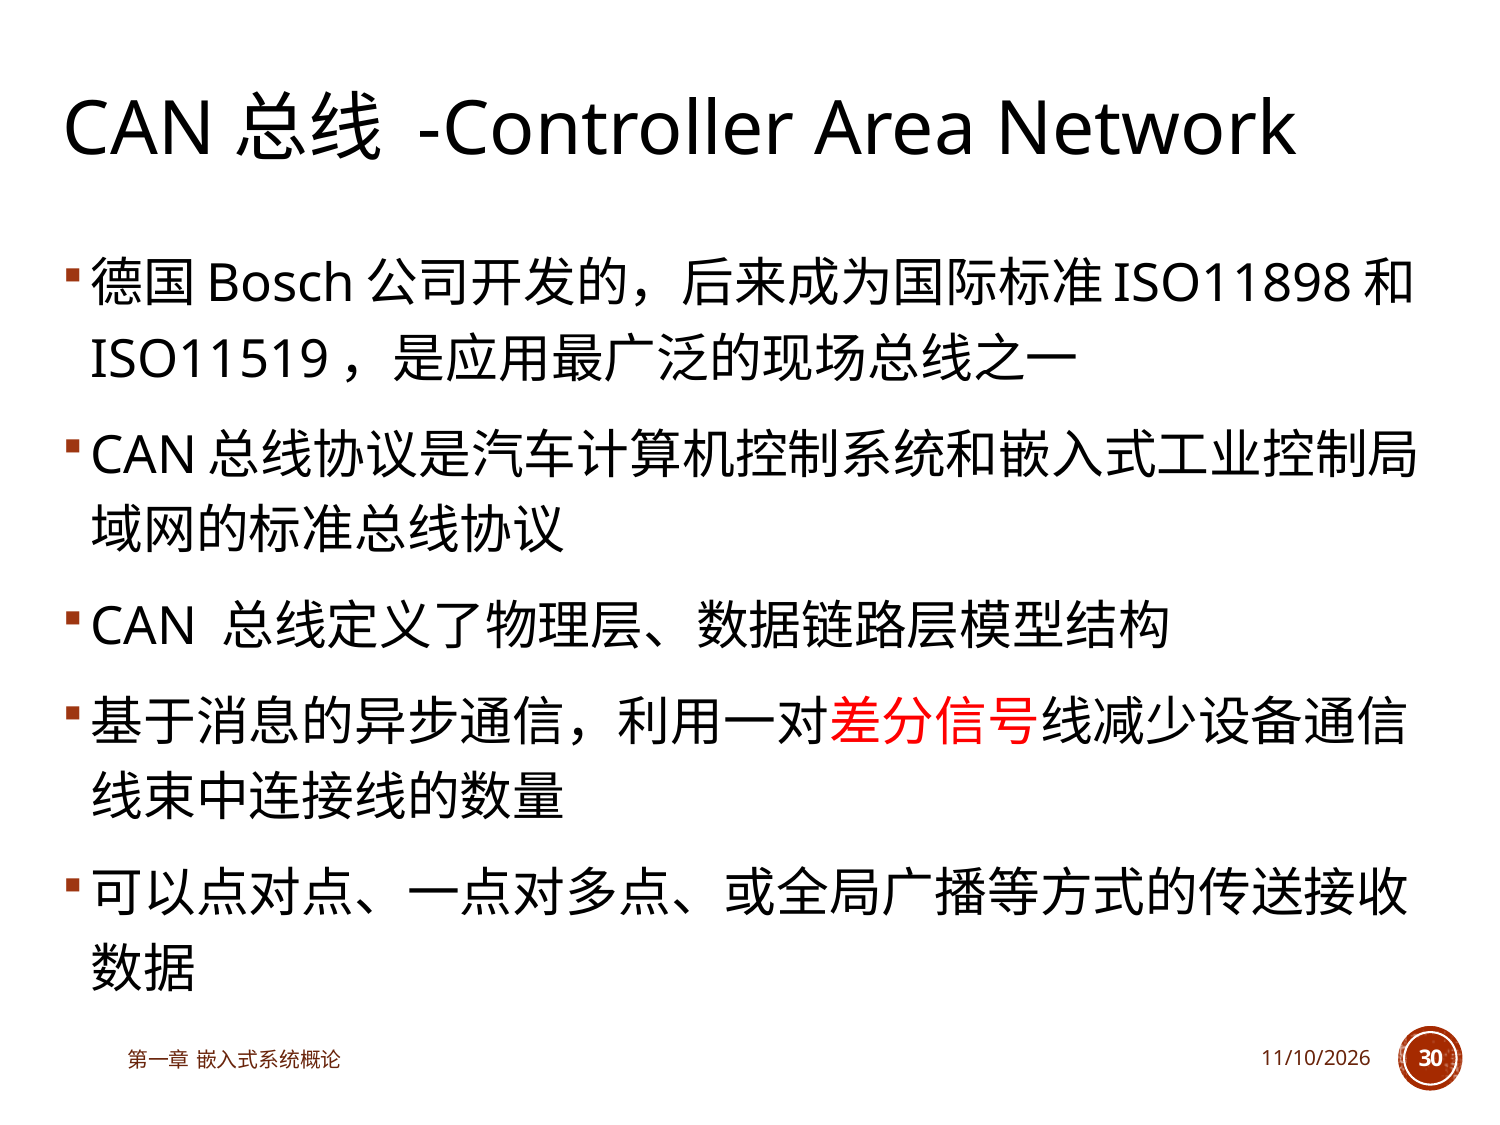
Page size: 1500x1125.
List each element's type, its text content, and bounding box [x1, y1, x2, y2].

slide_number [982, 1028, 1386, 1089]
slide_number 30 [1391, 1028, 1471, 1089]
list 德国Bosch公司开发的，后来成为国际标准ISO11898和ISO11519，是应用最广泛的现场总线之一 CAN总线协议是汽车计算机控制系统和嵌入式工业控制局域网的标准总线协议 CAN 总线定义了物理层、数据链路层模型结构 基于消息的异步通信，利用一对差分信号线减少设备通信线束中连接线的数量 可以点对点、一点对多点、或全局广播等方式的传送接收数据 [47, 228, 1471, 1013]
title CAN总线 -Controller Area Network [47, 46, 1471, 215]
footer 第一章 嵌入式系统概论 [112, 1028, 891, 1089]
